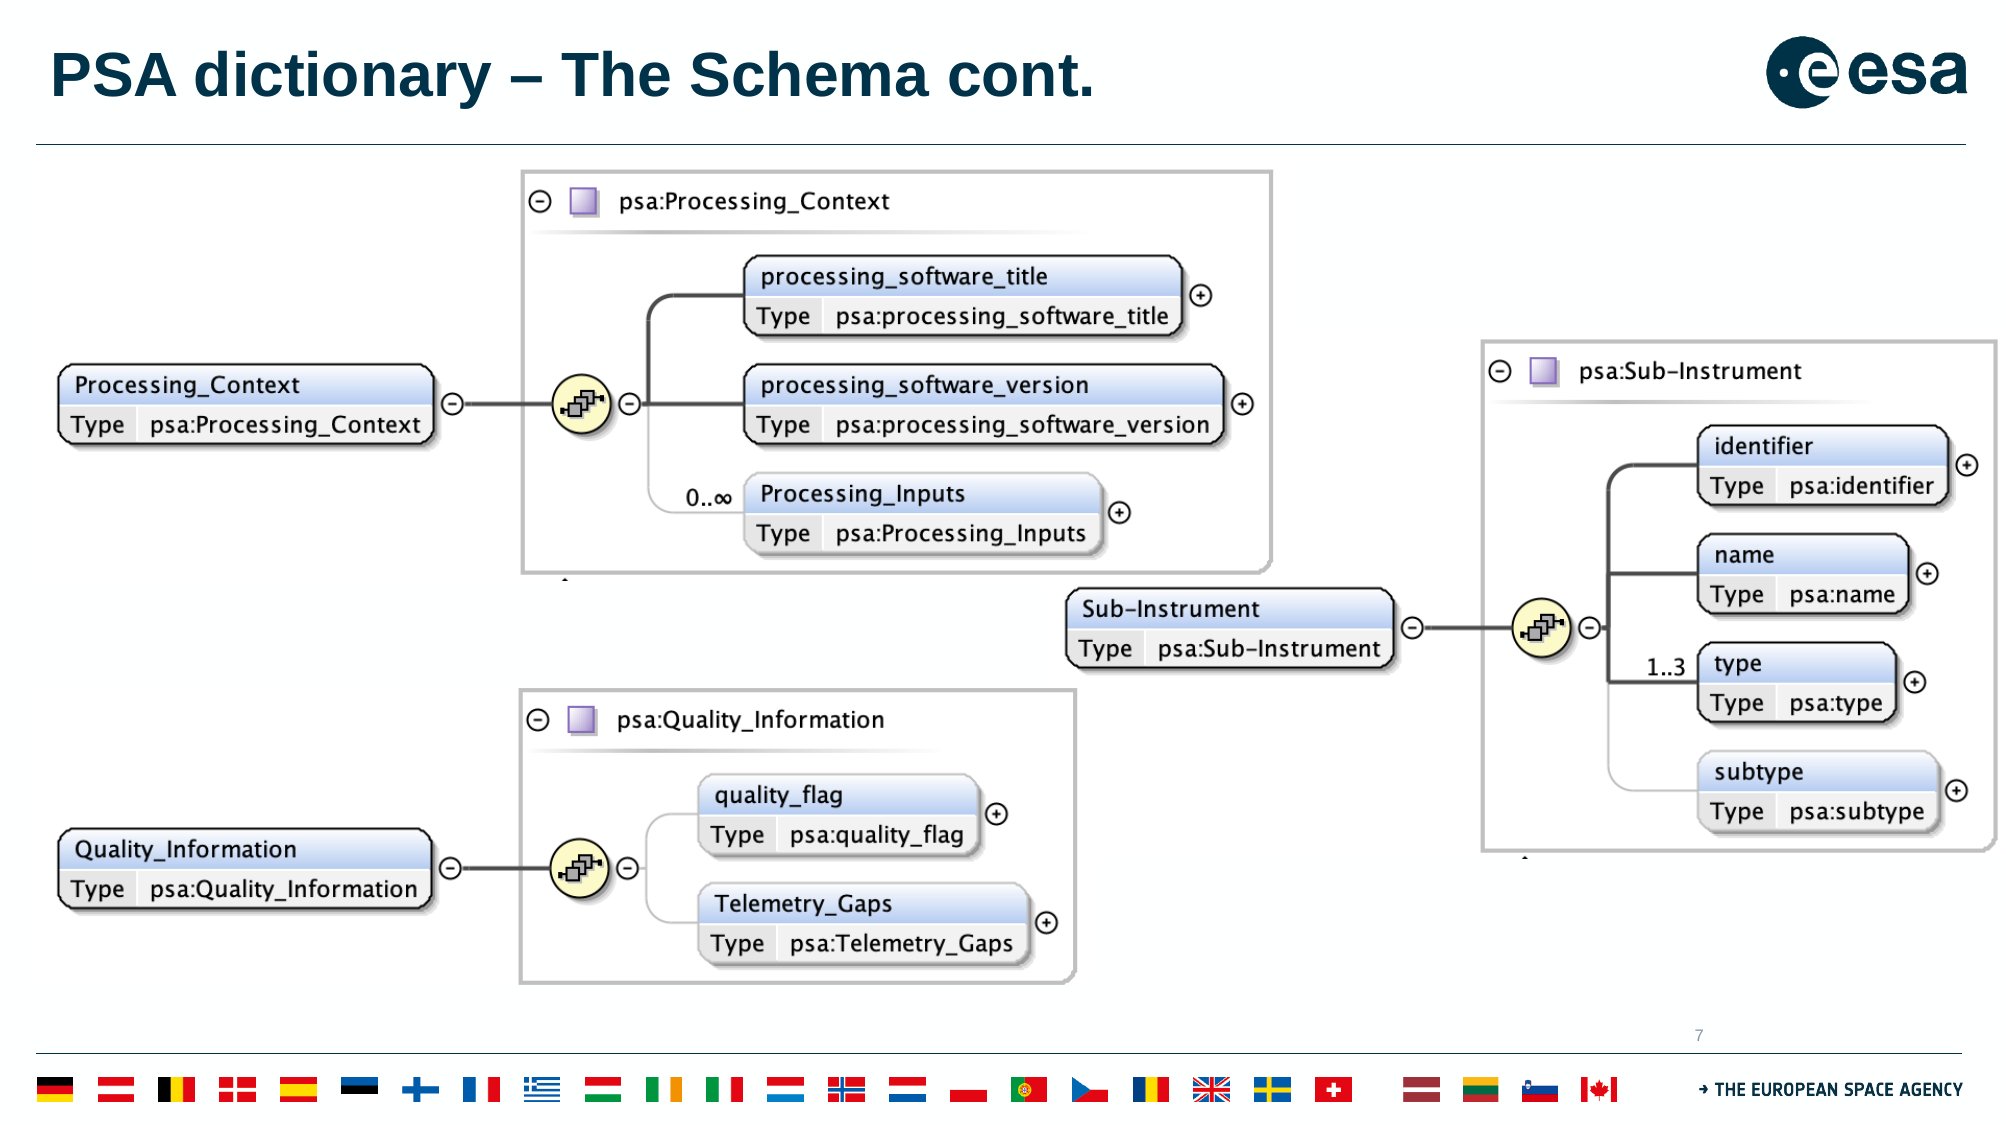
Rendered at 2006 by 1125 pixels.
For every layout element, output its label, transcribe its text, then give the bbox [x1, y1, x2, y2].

picture [1522, 1077, 1558, 1102]
picture [1193, 1077, 1230, 1102]
picture [524, 1077, 560, 1102]
picture [1315, 1077, 1352, 1102]
picture [706, 1077, 743, 1102]
picture [950, 1077, 987, 1102]
picture [219, 1077, 256, 1102]
picture [37, 1077, 73, 1102]
picture [828, 1077, 865, 1102]
picture [1581, 1077, 1617, 1102]
picture [280, 1077, 317, 1102]
picture [463, 1077, 500, 1102]
picture [402, 1077, 439, 1102]
picture [889, 1077, 926, 1102]
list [35, 155, 1294, 582]
picture [1133, 1077, 1169, 1102]
picture [1696, 1080, 1966, 1098]
picture [1694, 0, 2006, 180]
picture [1254, 1077, 1291, 1102]
picture [341, 1077, 378, 1102]
title PSA dictionary – The Schema cont. [35, 25, 1694, 119]
picture [585, 1077, 621, 1102]
picture [35, 328, 2006, 987]
picture [646, 1077, 682, 1102]
picture [1403, 1077, 1440, 1102]
picture [158, 1077, 195, 1102]
picture [767, 1077, 804, 1102]
picture [98, 1077, 134, 1102]
picture [1011, 1077, 1047, 1102]
picture [1072, 1077, 1108, 1102]
